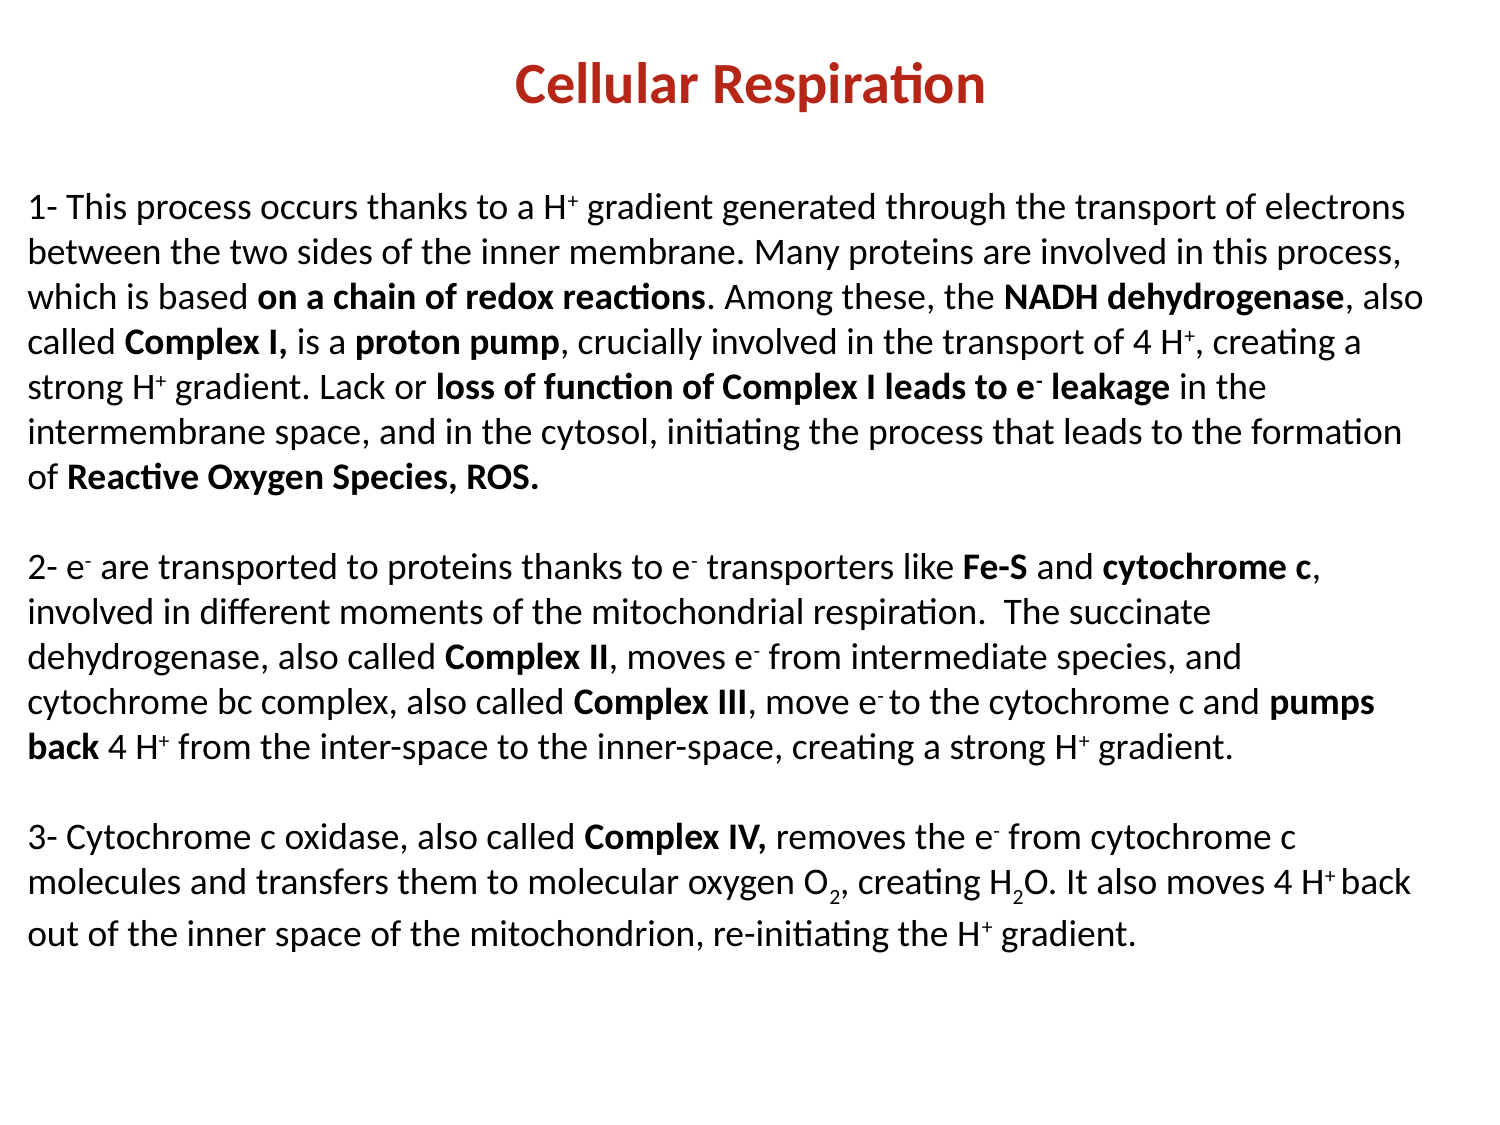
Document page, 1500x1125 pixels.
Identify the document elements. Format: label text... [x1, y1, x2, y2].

text_box Cellular Respiration [500, 37, 1002, 123]
text_box 1- This process occurs thanks to a H+ gradient generated through the transport of electrons between the two sides of the inner membrane. Many proteins are involved in this process, which is based on a chain of redox reactions. Among these, the NADH dehydrogenase, also called Complex I, is a proton pump, crucially involved in the transport of 4 H+, creating a strong H+ gradient. Lack or loss of function of Complex I leads to e- leakage in the intermembrane space, and in the cytosol, initiating the process that leads to the formation of Reactive Oxygen Species, ROS. 2- e- are transported to proteins thanks to e- transporters like Fe-S and cytochrome c, involved in different moments of the mitochondrial respiration. The succinate dehydrogenase, also called Complex II, moves e- from intermediate species, and cytochrome bc complex, also called Complex III, move e- to the cytochrome c and pumps back 4 H+ from the inter-space to the inner-space, creating a strong H+ gradient. 3- Cytochrome c oxidase, also called Complex IV, removes the e- from cytochrome c molecules and transfers them to molecular oxygen O2, creating H2O. It also moves 4 H+ back out of the inner space of the mitochondrion, re-initiating the H+ gradient. [12, 174, 1444, 961]
